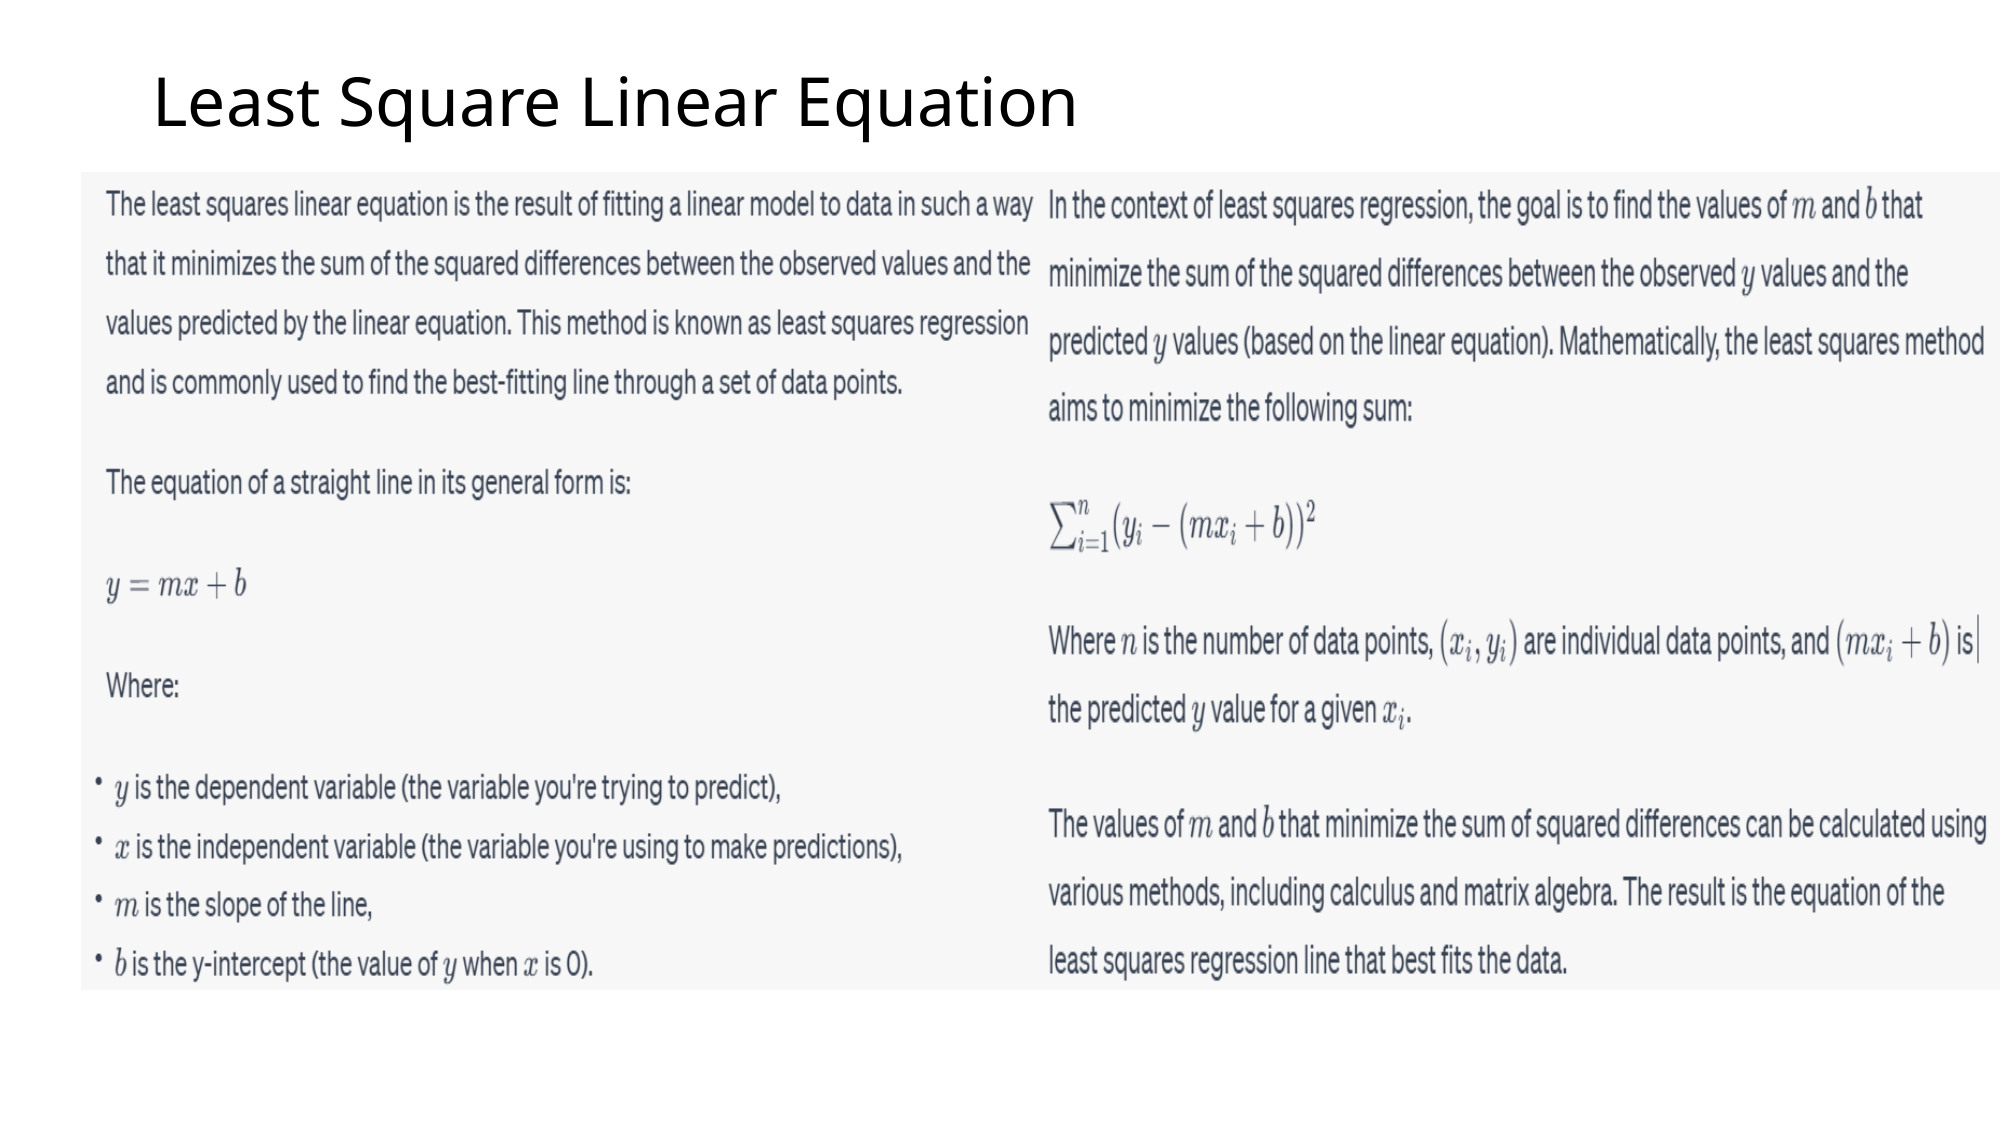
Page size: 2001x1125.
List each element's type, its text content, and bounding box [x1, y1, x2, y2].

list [81, 172, 1041, 990]
title Least Square Linear Equation [137, 59, 1863, 149]
picture [1041, 172, 2000, 990]
